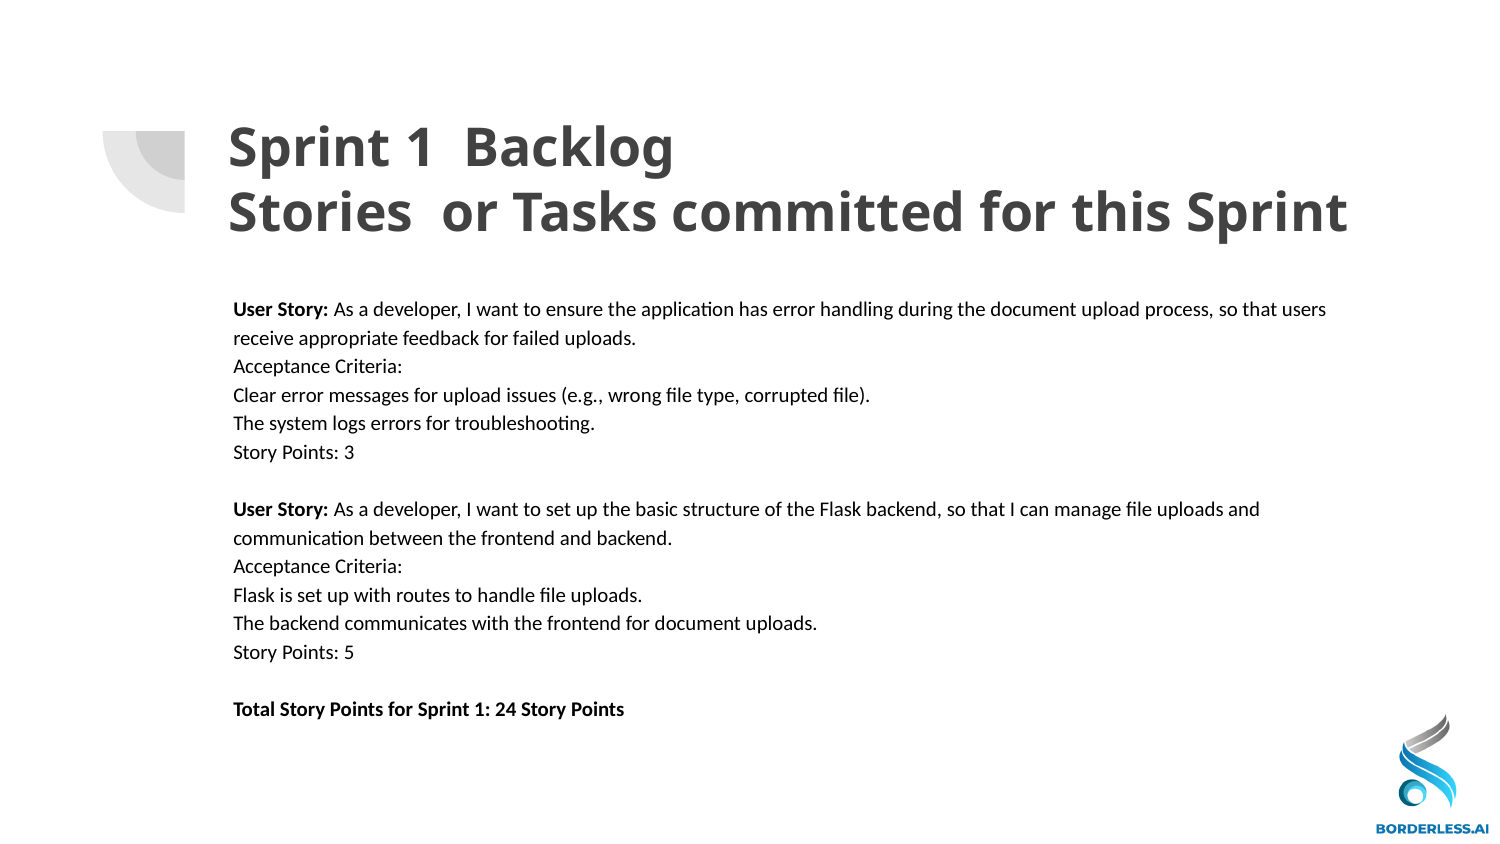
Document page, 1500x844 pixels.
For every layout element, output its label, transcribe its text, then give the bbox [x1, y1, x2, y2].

title Sprint 1 Backlog Stories or Tasks committed for this Sprint [213, 98, 1368, 263]
list User Story: As a developer, I want to ensure the application has error handling during the document upload process, so that users receive appropriate feedback for failed uploads. Acceptance Criteria: Clear error messages for upload issues (e.g., wrong file type, corrupted file). The system logs errors for troubleshooting. Story Points: 3 User Story: As a developer, I want to set up the basic structure of the Flask backend, so that I can manage file uploads and communication between the frontend and backend. Acceptance Criteria: Flask is set up with routes to handle file uploads. The backend communicates with the frontend for document uploads. Story Points: 5 Total Story Points for Sprint 1: 24 Story Points [213, 277, 1368, 782]
picture [1354, 701, 1500, 844]
